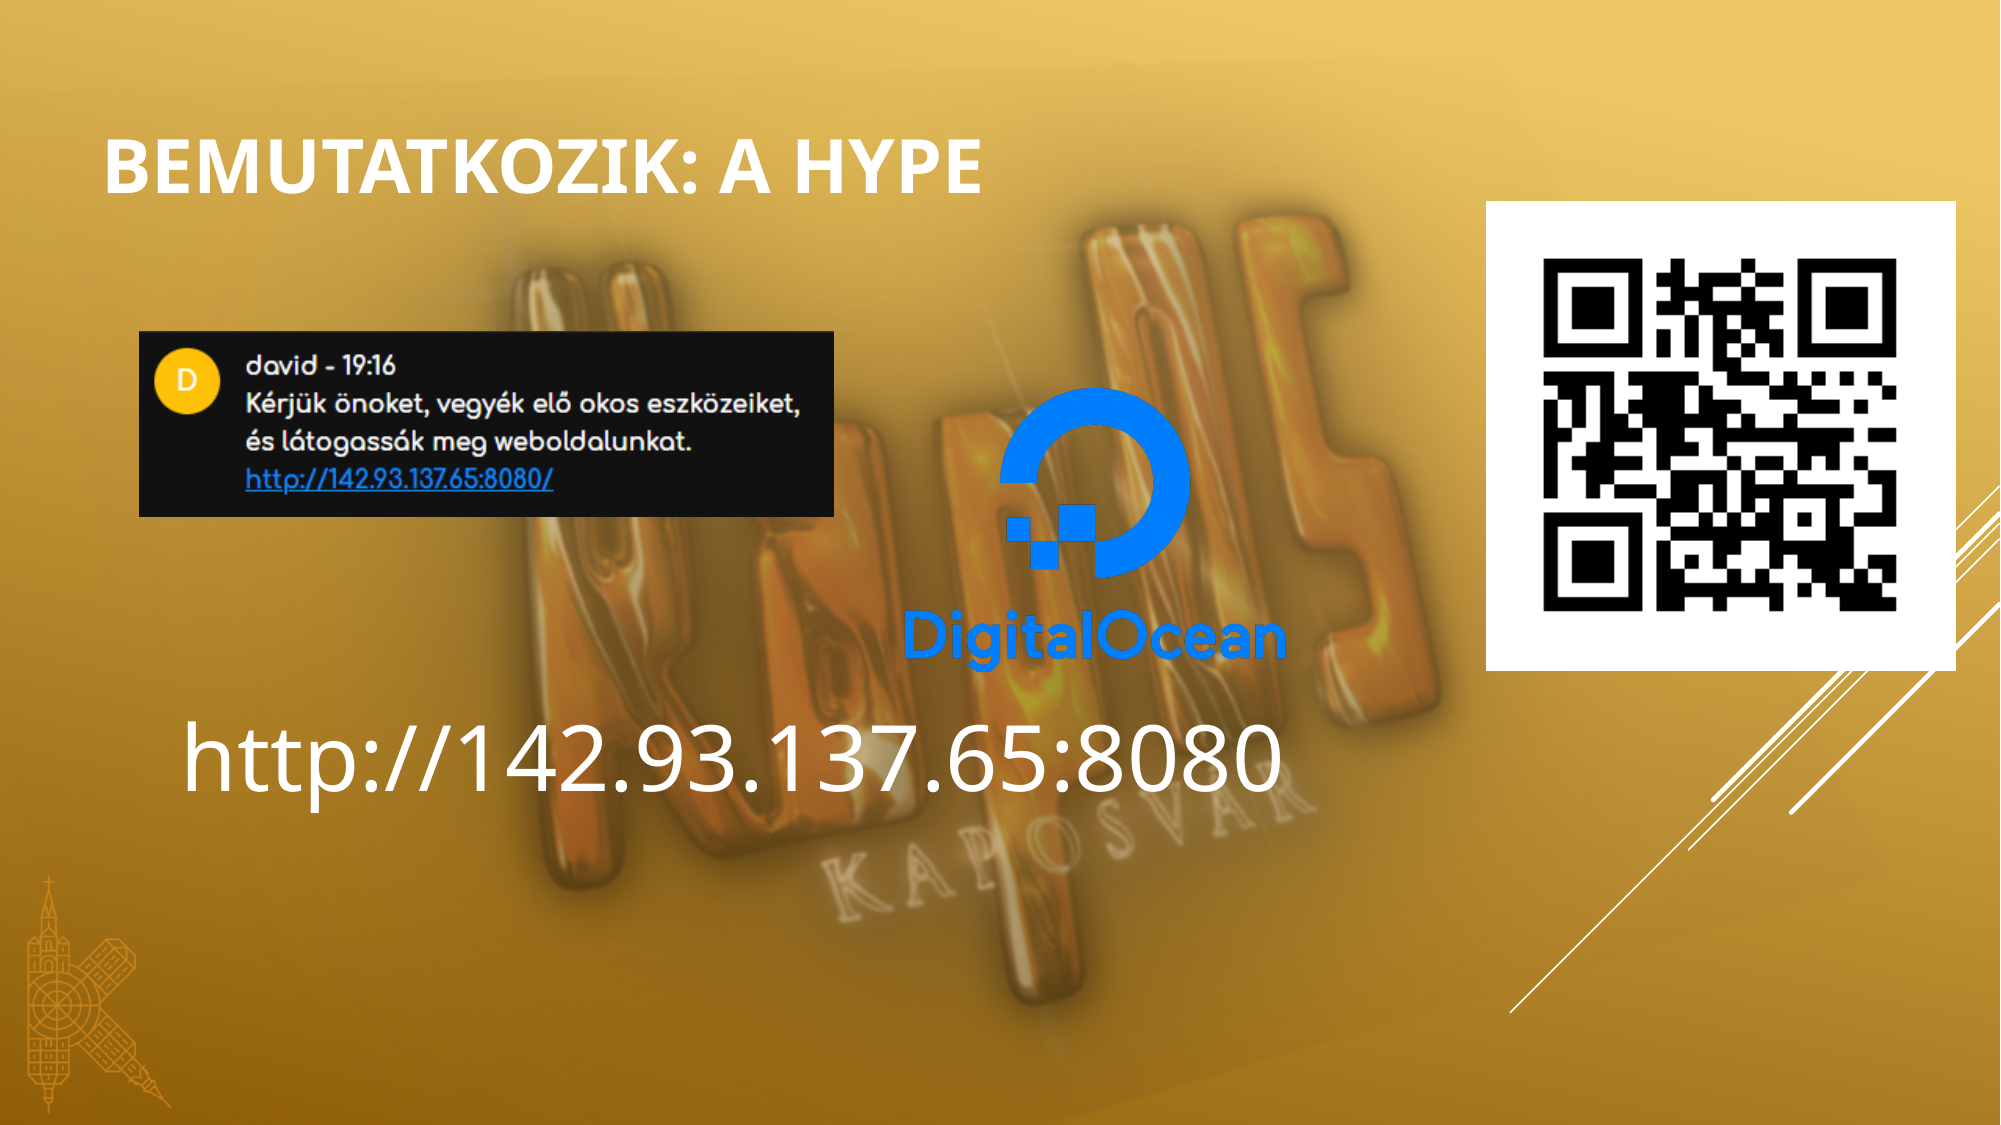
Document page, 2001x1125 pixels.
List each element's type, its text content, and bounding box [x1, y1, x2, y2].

picture [904, 339, 1286, 721]
picture [0, 843, 240, 1125]
picture [139, 331, 834, 517]
picture [1486, 201, 1956, 671]
text_box http://142.93.137.65:8080 [166, 692, 1321, 818]
title Bemutatkozik: a hype [86, 74, 1487, 216]
